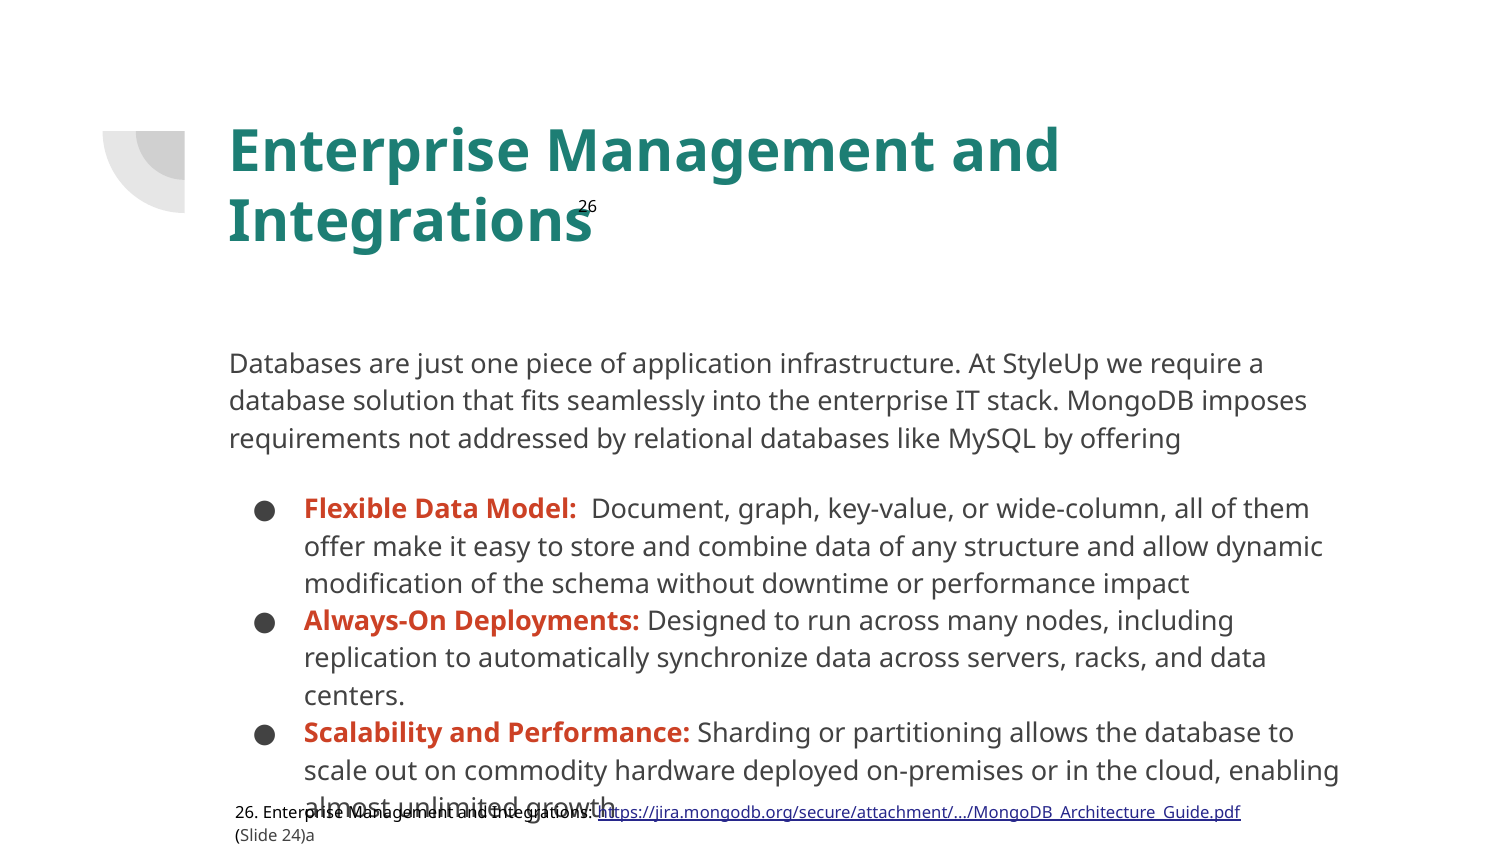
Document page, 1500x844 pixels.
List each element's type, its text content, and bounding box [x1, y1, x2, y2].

list Databases are just one piece of application infrastructure. At StyleUp we require a database solution that fits seamlessly into the enterprise IT stack. MongoDB imposes requirements not addressed by relational databases like MySQL by offering Flexible Data Model: Document, graph, key-value, or wide-column, all of them offer make it easy to store and combine data of any structure and allow dynamic modification of the schema without downtime or performance impact Always-On Deployments: Designed to run across many nodes, including replication to automatically synchronize data across servers, racks, and data centers. Scalability and Performance: Sharding or partitioning allows the database to scale out on commodity hardware deployed on-premises or in the cloud, enabling almost unlimited growth [213, 326, 1368, 744]
text_box 26. Enterprise Management and Integrations: https://jira.mongodb.org/secure/attachment/.../MongoDB_Architecture_Guide.pdf (Slide 24)a [220, 786, 1280, 834]
text_box 26 [563, 181, 631, 227]
title Enterprise Management and Integrations [213, 98, 1368, 263]
